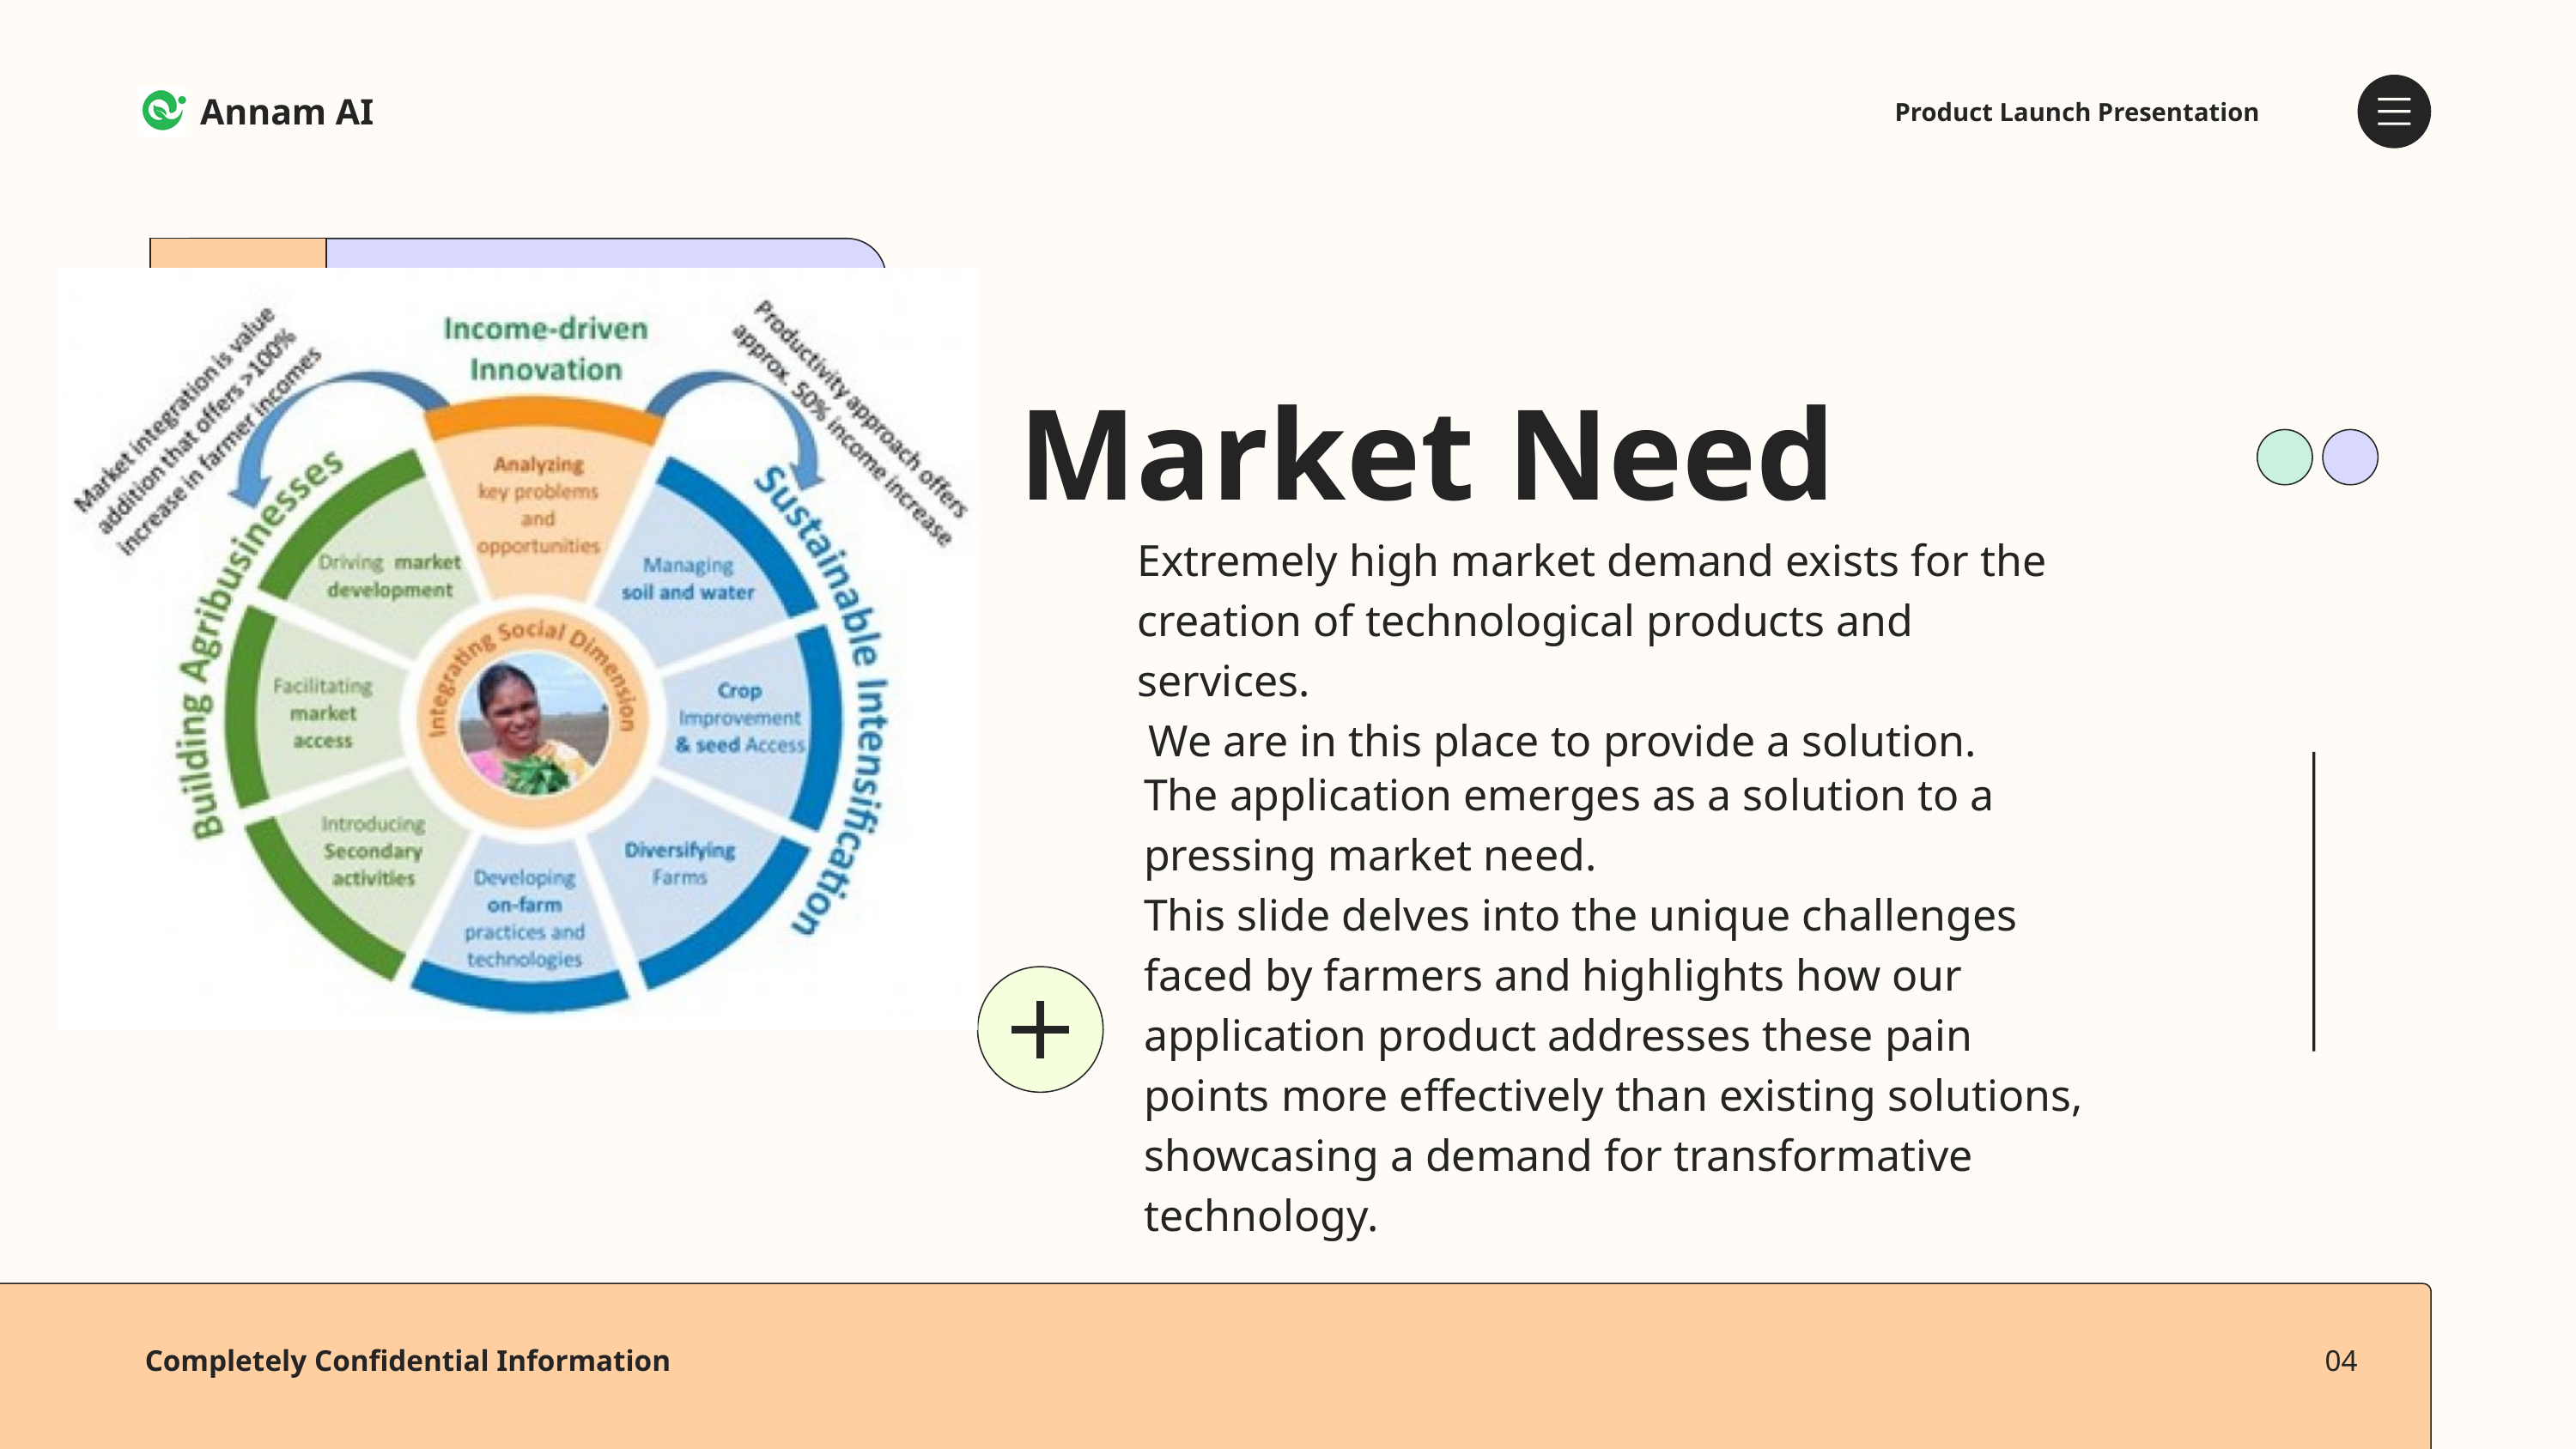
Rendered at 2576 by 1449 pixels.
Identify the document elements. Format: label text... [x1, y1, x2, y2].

text_box Product Launch Presentation [1789, 91, 2260, 126]
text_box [977, 966, 1103, 1093]
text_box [0, 1282, 2432, 1449]
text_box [1011, 1000, 1070, 1059]
text_box [58, 268, 978, 1030]
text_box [2322, 429, 2379, 485]
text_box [808, 875, 887, 1021]
text_box Extremely high market demand exists for the creation of technological products and services. We are in this place to provide a solution. [1137, 524, 2092, 765]
text_box Annam AI [200, 82, 429, 132]
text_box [149, 238, 327, 381]
text_box Market Need [1018, 374, 2092, 525]
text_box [149, 238, 887, 1021]
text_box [2357, 74, 2432, 149]
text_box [2257, 429, 2313, 485]
text_box The application emerges as a solution to a pressing market need. This slide delves into the unique challenges faced by farmers and highlights how our application product addresses these pain points more effectively than existing solutions, showcasing a demand for transformative technology. [1144, 765, 2092, 1240]
text_box [137, 87, 187, 136]
